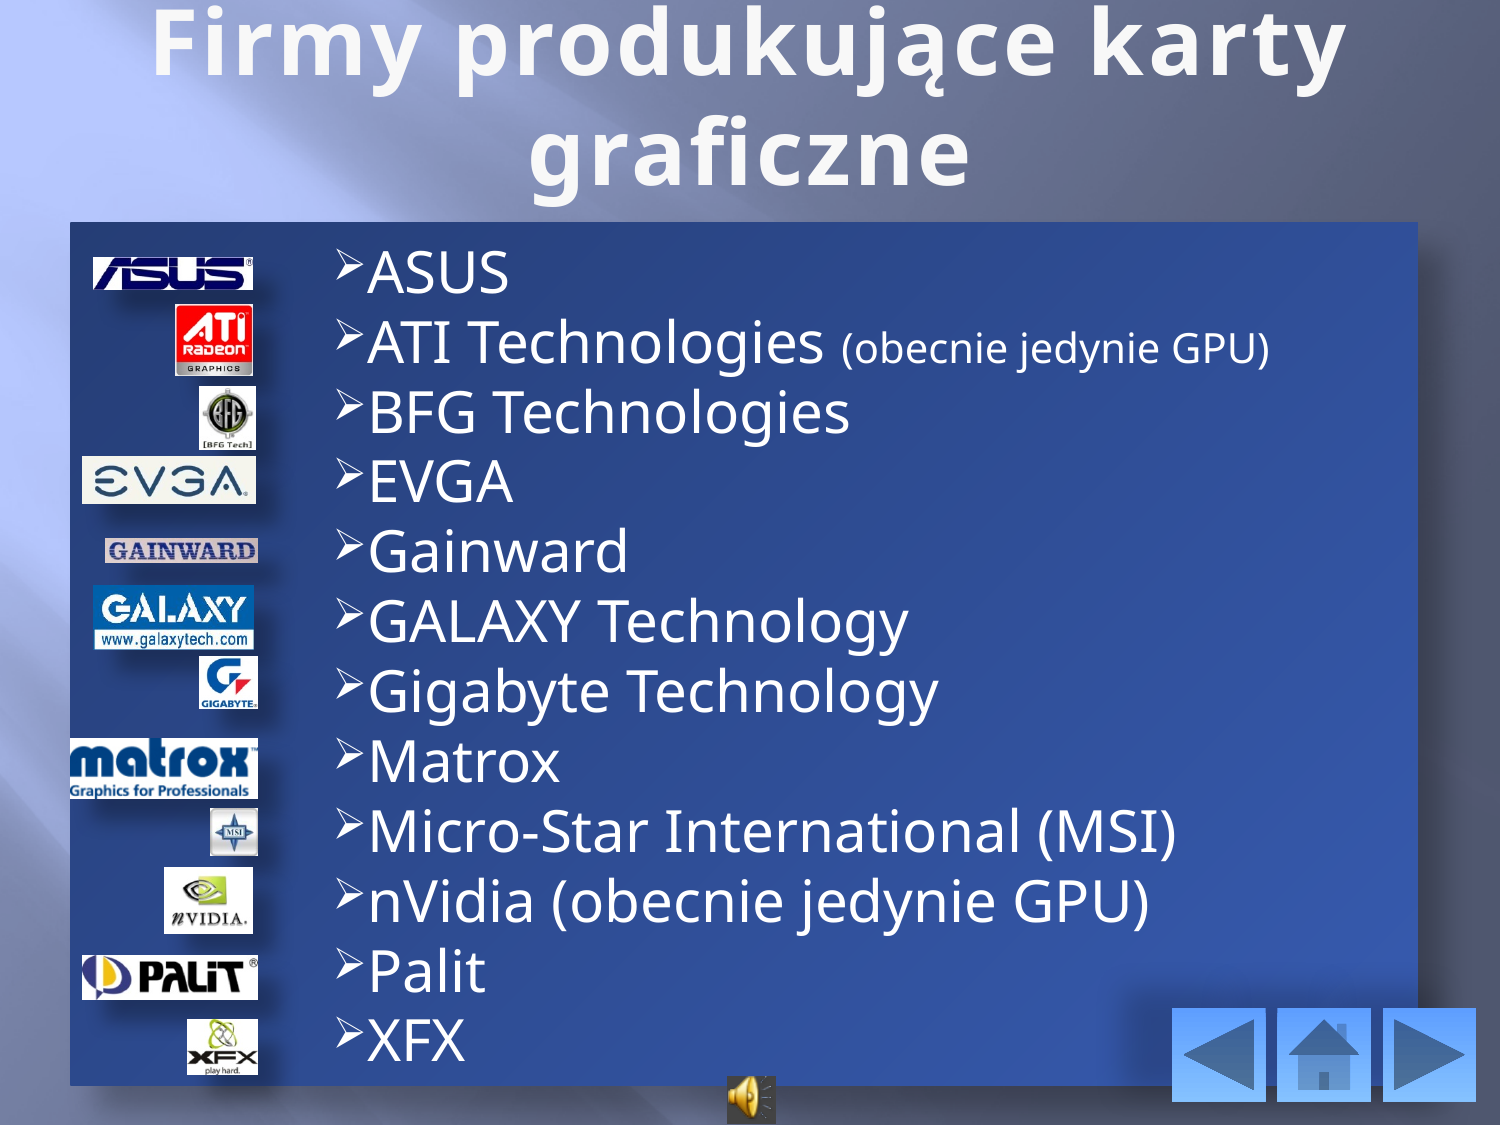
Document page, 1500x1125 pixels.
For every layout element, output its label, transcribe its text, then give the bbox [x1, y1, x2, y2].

text_box ASUS ATI Technologies (obecnie jedynie GPU) BFG Technologies EVGA Gainward GALAXY Technology Gigabyte Technology Matrox Micro-Star International (MSI) nVidia (obecnie jedynie GPU) Palit XFX [70, 222, 1418, 1086]
picture [198, 386, 256, 451]
picture [105, 538, 258, 564]
picture [70, 738, 259, 799]
picture [93, 585, 255, 650]
picture [198, 656, 258, 710]
picture [81, 954, 259, 1000]
picture [187, 1019, 259, 1075]
picture [175, 304, 254, 376]
text_box [1381, 1006, 1479, 1104]
text_box [1170, 1006, 1268, 1104]
picture [210, 808, 258, 856]
picture [81, 456, 256, 505]
picture [93, 257, 253, 290]
text_box [1275, 1006, 1373, 1104]
picture [726, 1074, 777, 1125]
title Firmy produkujące karty graficzne [0, 0, 1500, 188]
picture [163, 866, 253, 934]
